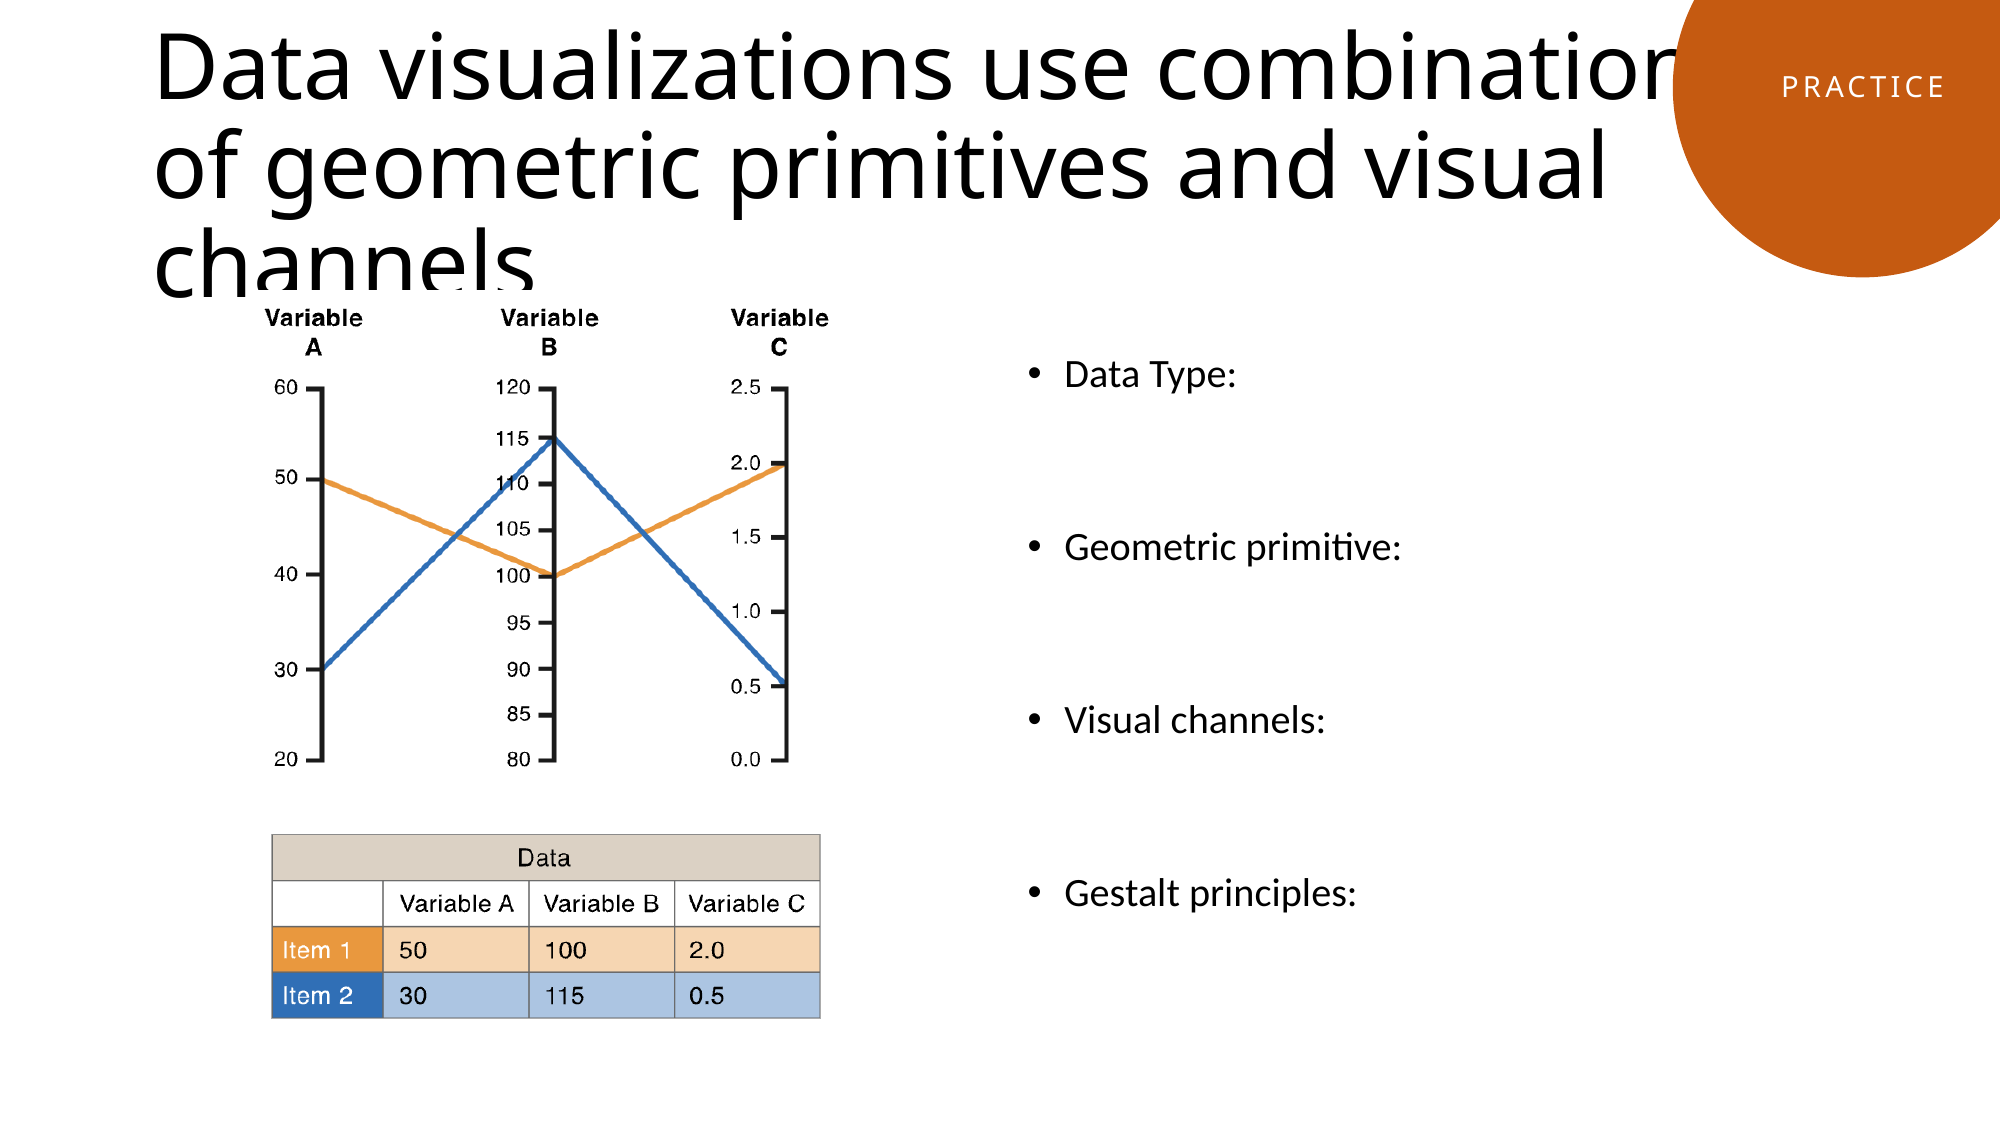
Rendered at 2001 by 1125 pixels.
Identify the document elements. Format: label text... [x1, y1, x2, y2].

picture [250, 290, 847, 1045]
text_box Practice [1672, 0, 2000, 278]
title Data visualizations use combinations of geometric primitives and visual channels [137, 59, 1850, 278]
text_box Data Type: Geometric primitive: Visual channels: Gestalt principles: [1012, 345, 1863, 925]
